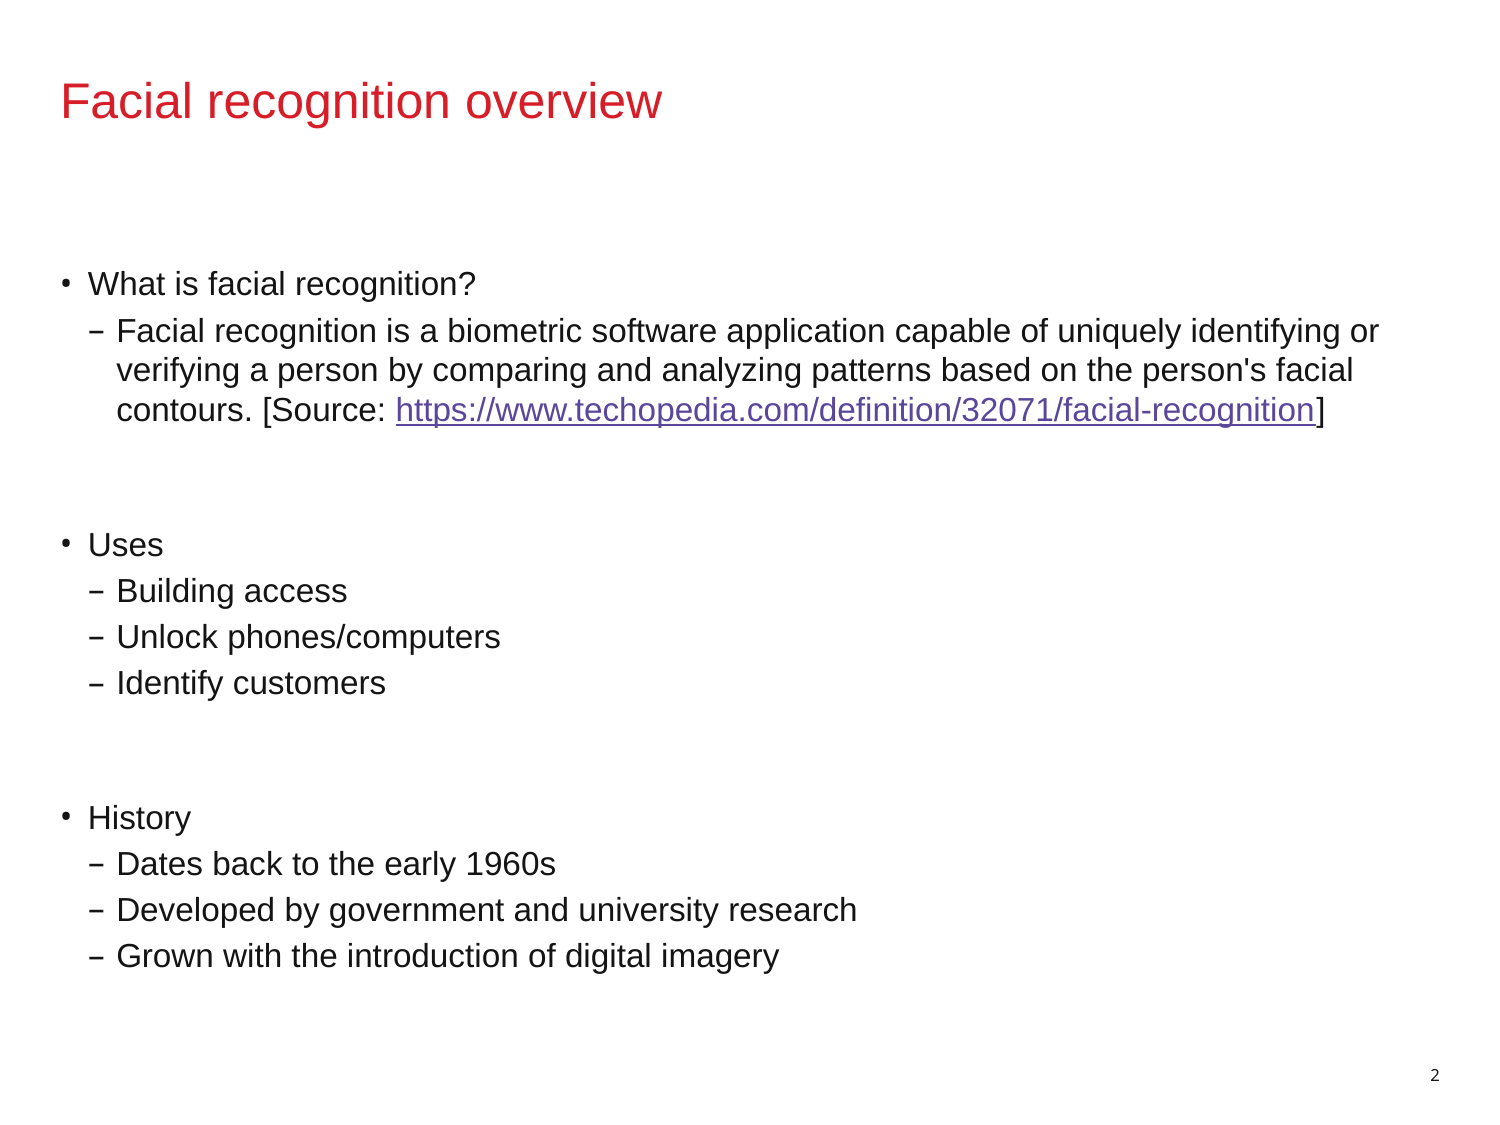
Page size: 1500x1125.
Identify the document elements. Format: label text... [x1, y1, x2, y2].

slide_number 2 [1380, 1050, 1440, 1088]
title Facial recognition overview [60, 75, 1440, 240]
list What is facial recognition? Facial recognition is a biometric software application capable of uniquely identifying or verifying a person by comparing and analyzing patterns based on the person's facial contours. [Source: https://www.techopedia.com/definition/32071/facial-recognition] Uses Building access Unlock phones/computers Identify customers History Dates back to the early 1960s Developed by government and university research Grown with the introduction of digital imagery [59, 262, 1440, 1012]
